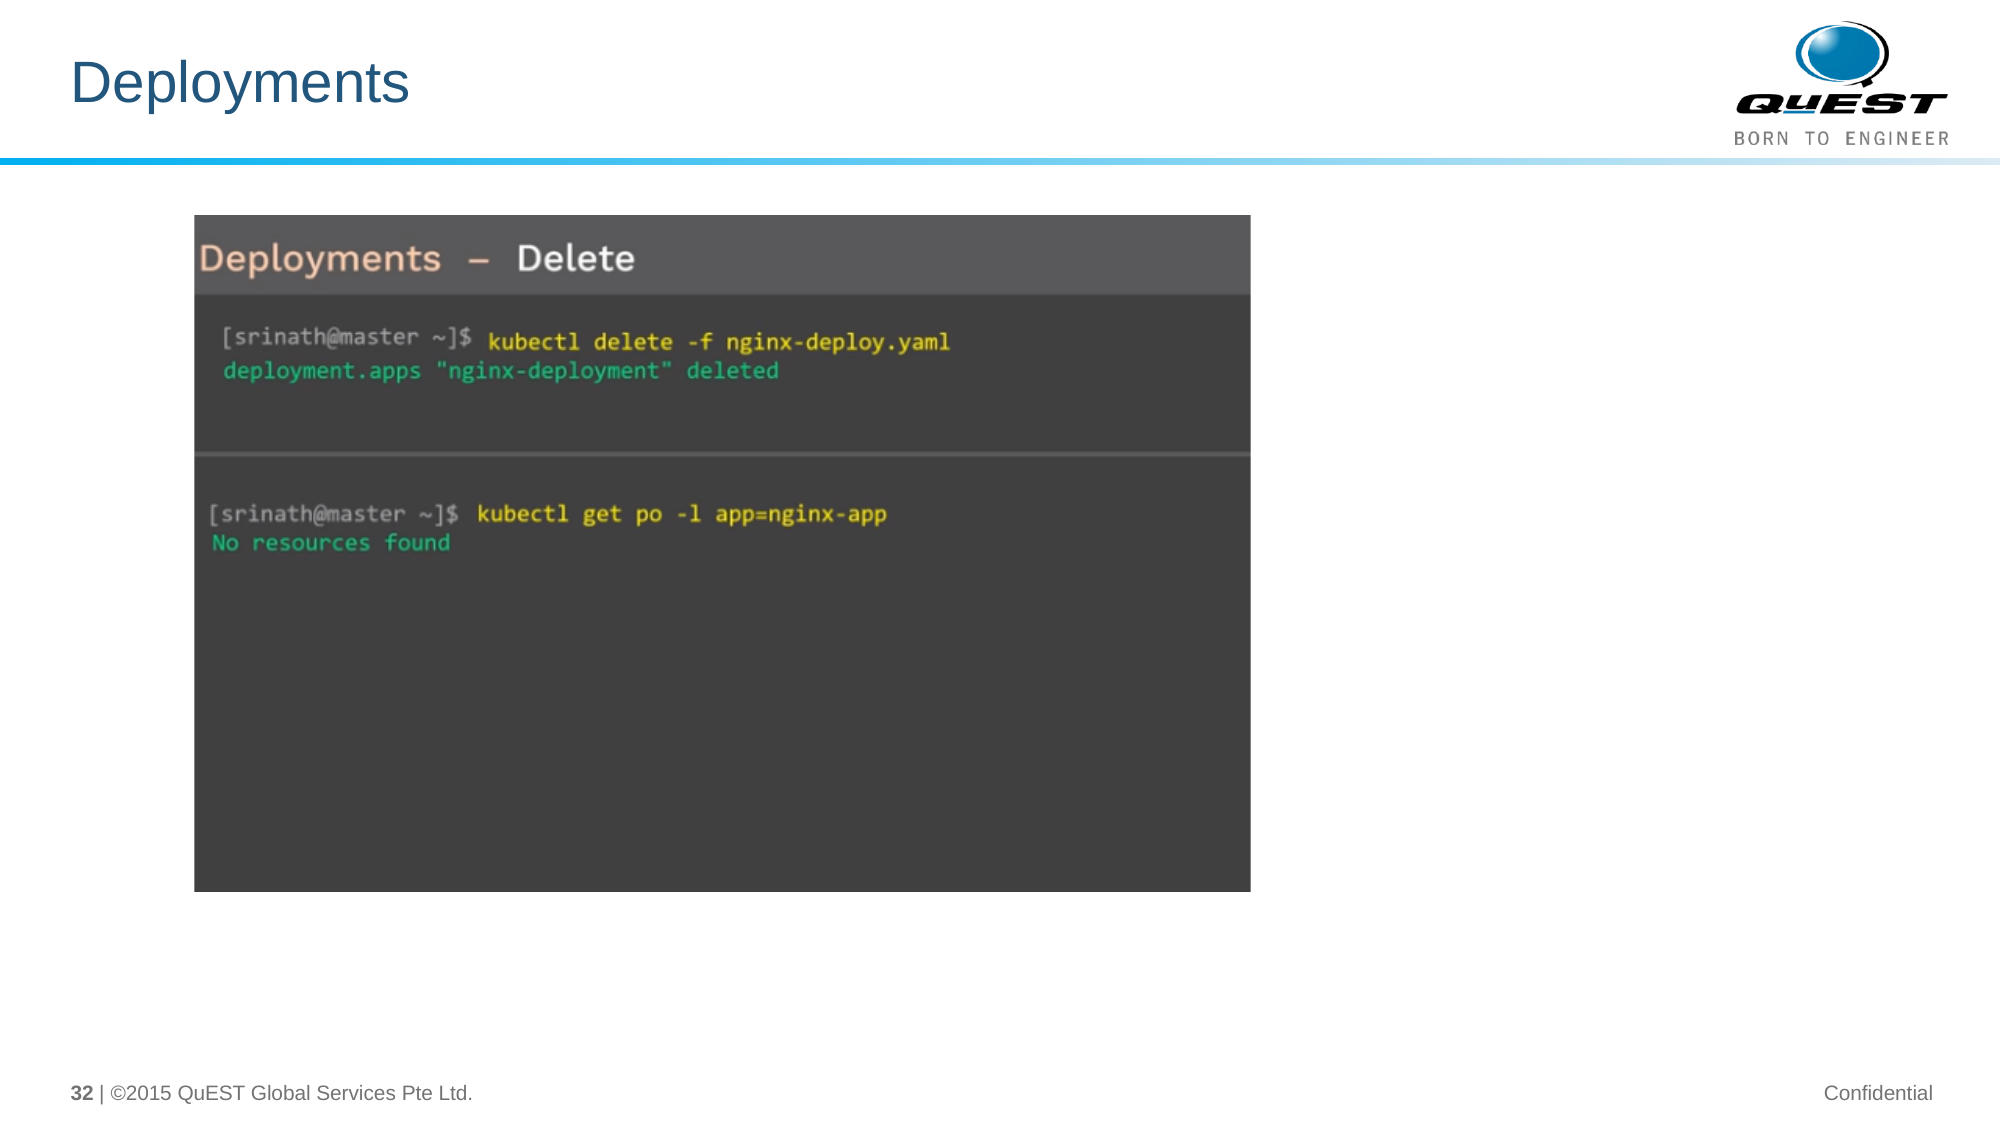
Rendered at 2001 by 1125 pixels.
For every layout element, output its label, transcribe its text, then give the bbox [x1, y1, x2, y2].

title Deployments [55, 19, 1592, 139]
picture [193, 214, 1252, 892]
picture [1735, 21, 1948, 145]
